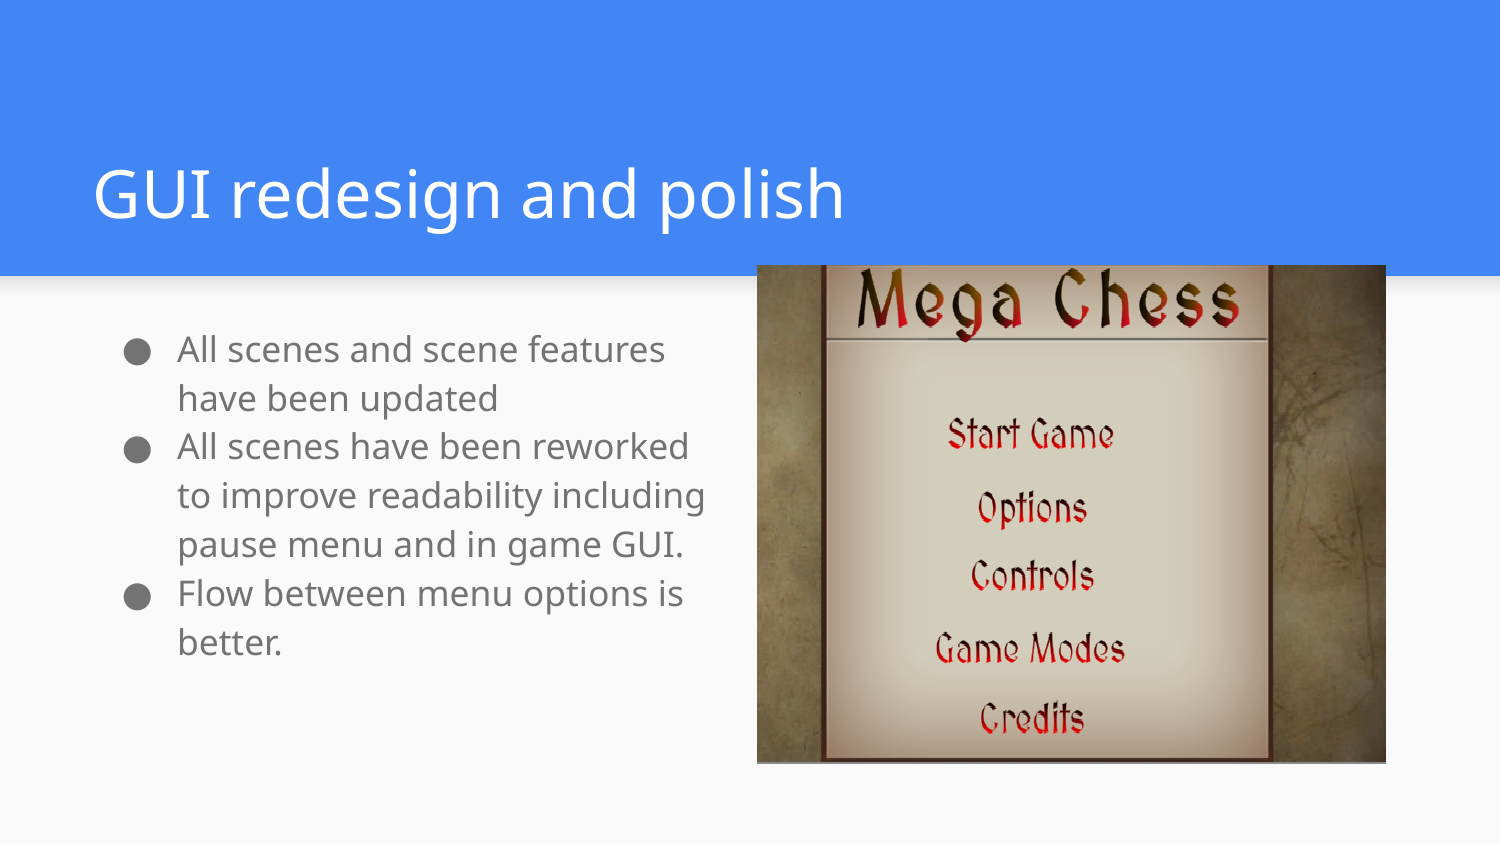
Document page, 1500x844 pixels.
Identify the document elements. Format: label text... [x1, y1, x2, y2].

picture [757, 265, 1386, 765]
title GUI redesign and polish [77, 121, 1427, 248]
list All scenes and scene features have been updated All scenes have been reworked to improve readability including pause menu and in game GUI. Flow between menu options is better. [86, 247, 742, 676]
